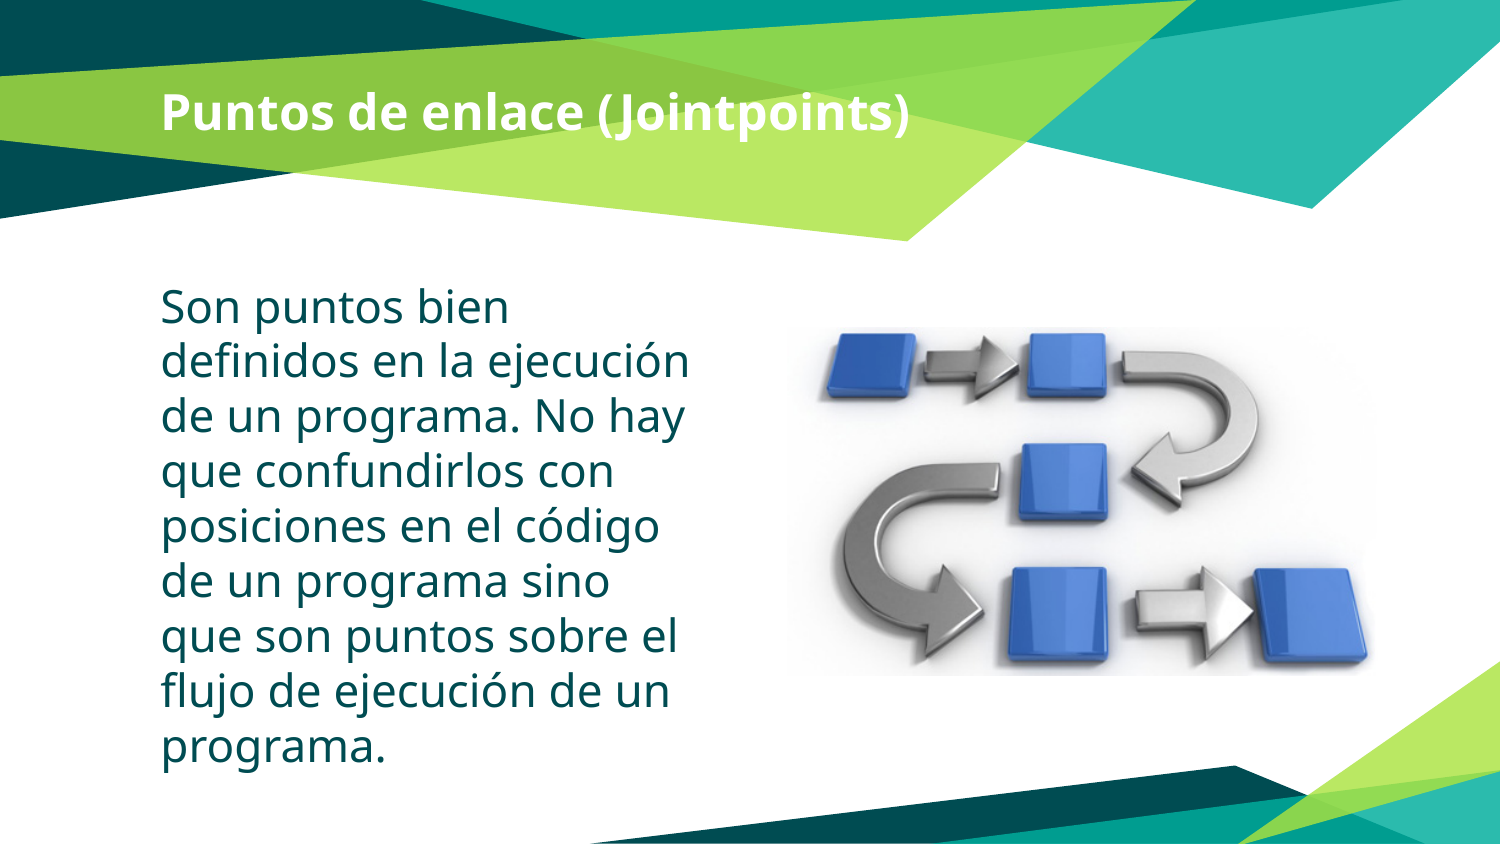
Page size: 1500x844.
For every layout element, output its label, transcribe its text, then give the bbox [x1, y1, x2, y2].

title Puntos de enlace (Jointpoints) [145, 65, 1355, 206]
picture [719, 327, 1446, 676]
list Son puntos bien definidos en la ejecución de un programa. No hay que confundirlos con posiciones en el código de un programa sino que son puntos sobre el flujo de ejecución de un programa. [145, 262, 720, 808]
